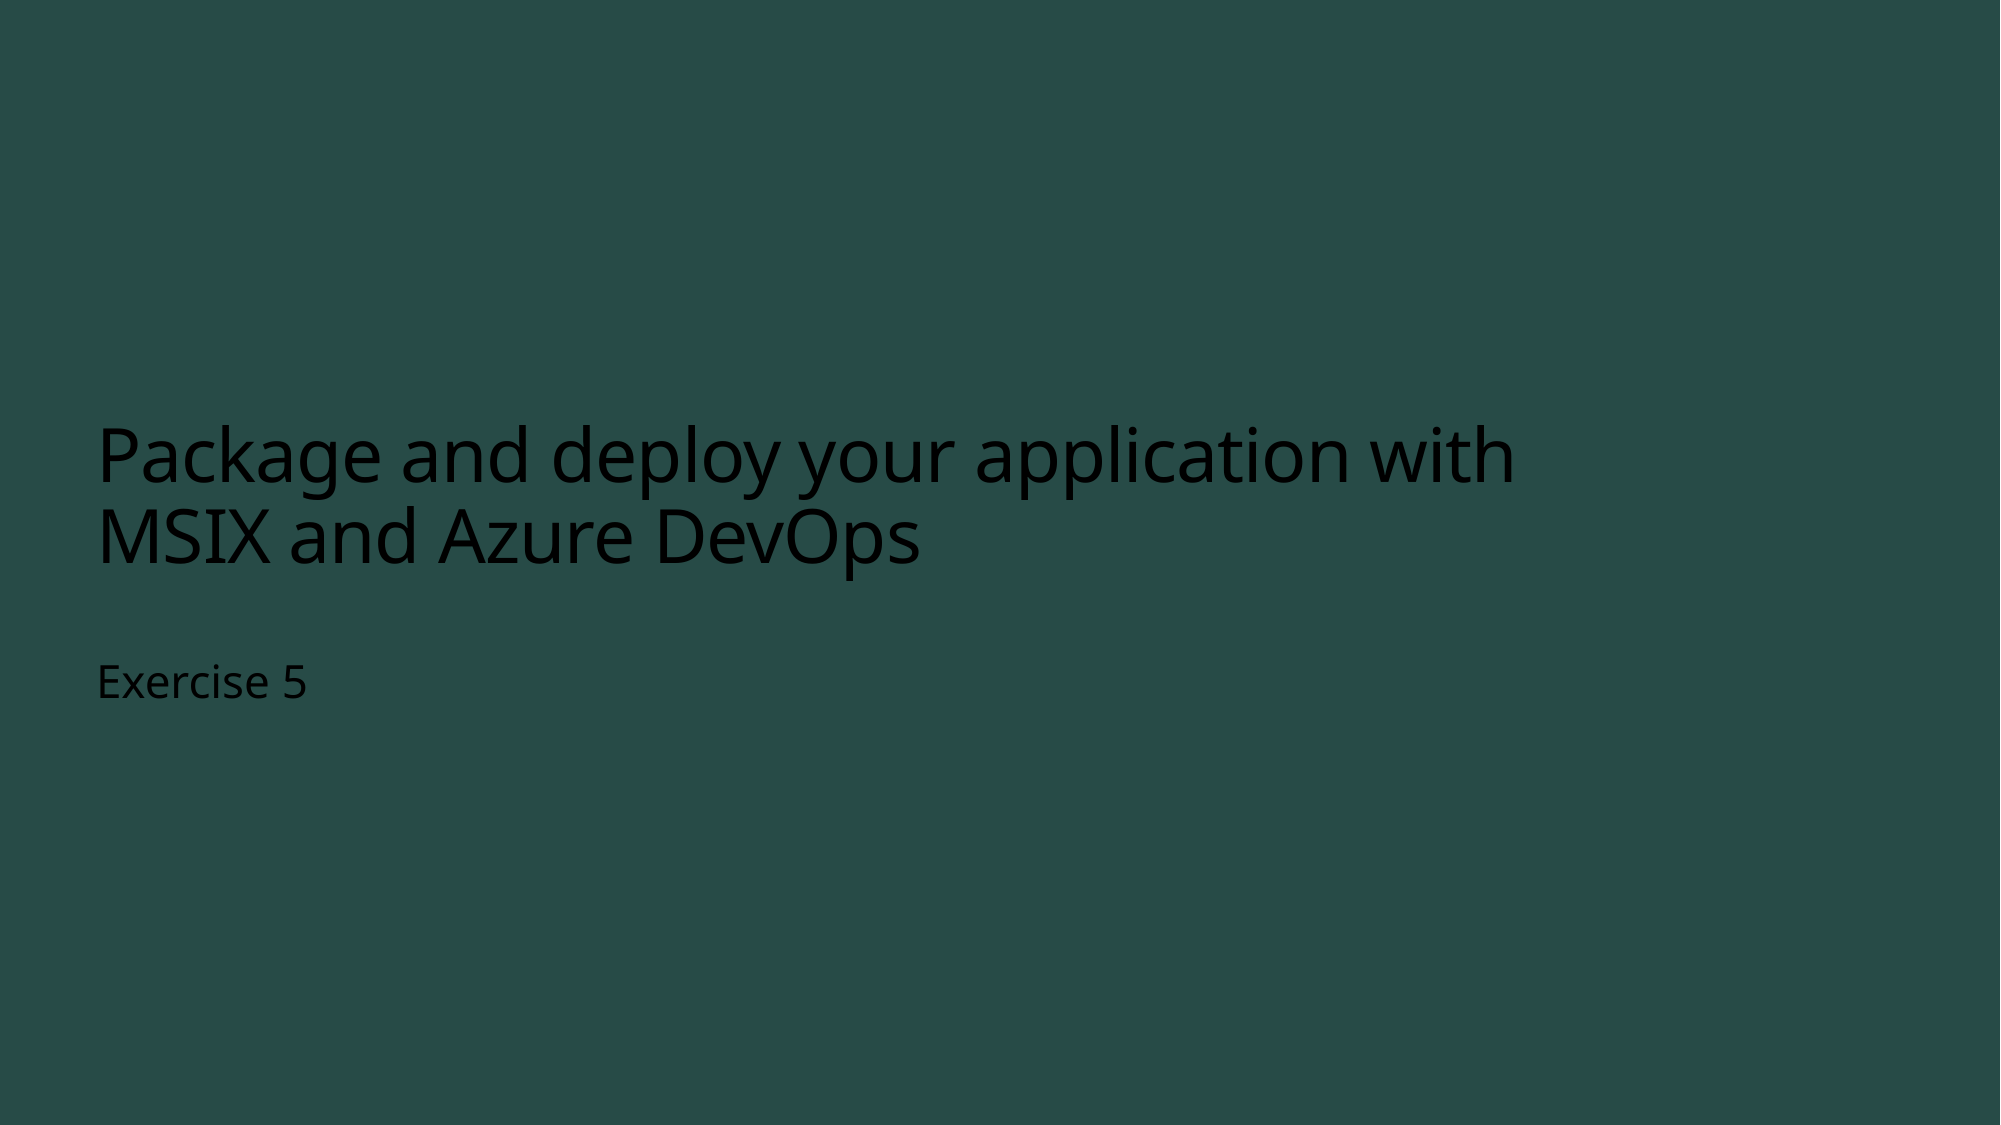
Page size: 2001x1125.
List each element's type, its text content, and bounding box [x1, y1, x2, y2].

list Exercise 5 [96, 652, 1596, 708]
title Package and deploy your application with MSIX and Azure DevOps [96, 415, 1596, 580]
